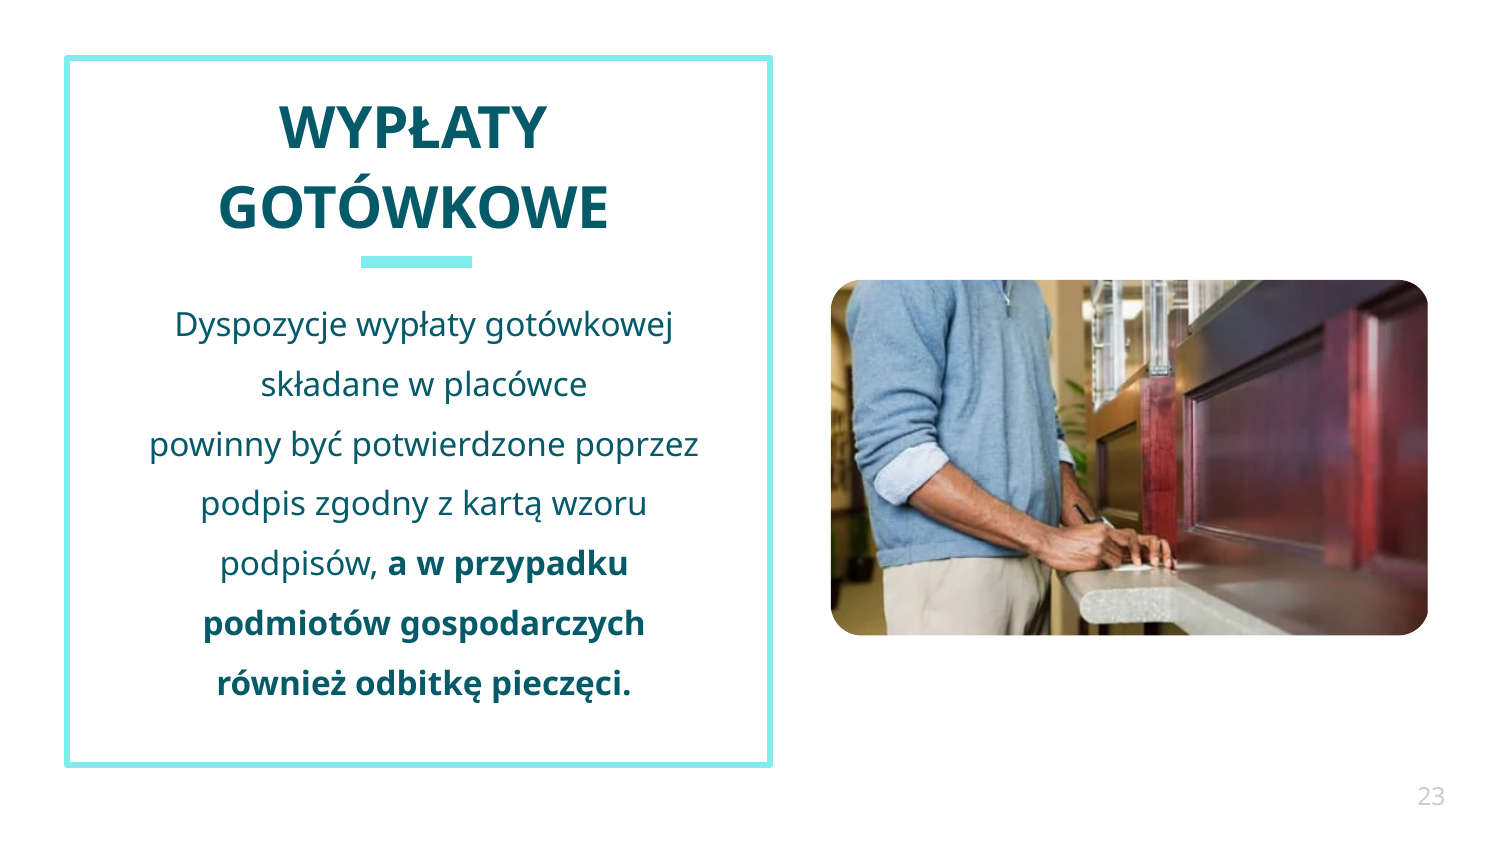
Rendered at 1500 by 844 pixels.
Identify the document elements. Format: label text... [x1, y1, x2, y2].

picture [830, 279, 1430, 636]
subtitle Dyspozycje wypłaty gotówkowej składane w placówce powinny być potwierdzone poprzez podpis zgodny z kartą wzoru podpisów, a w przypadku podmiotów gospodarczych również odbitkę pieczęci. [123, 267, 726, 674]
title WYPŁATY GOTÓWKOWE [121, 160, 707, 256]
slide_number 23 [1402, 764, 1493, 830]
